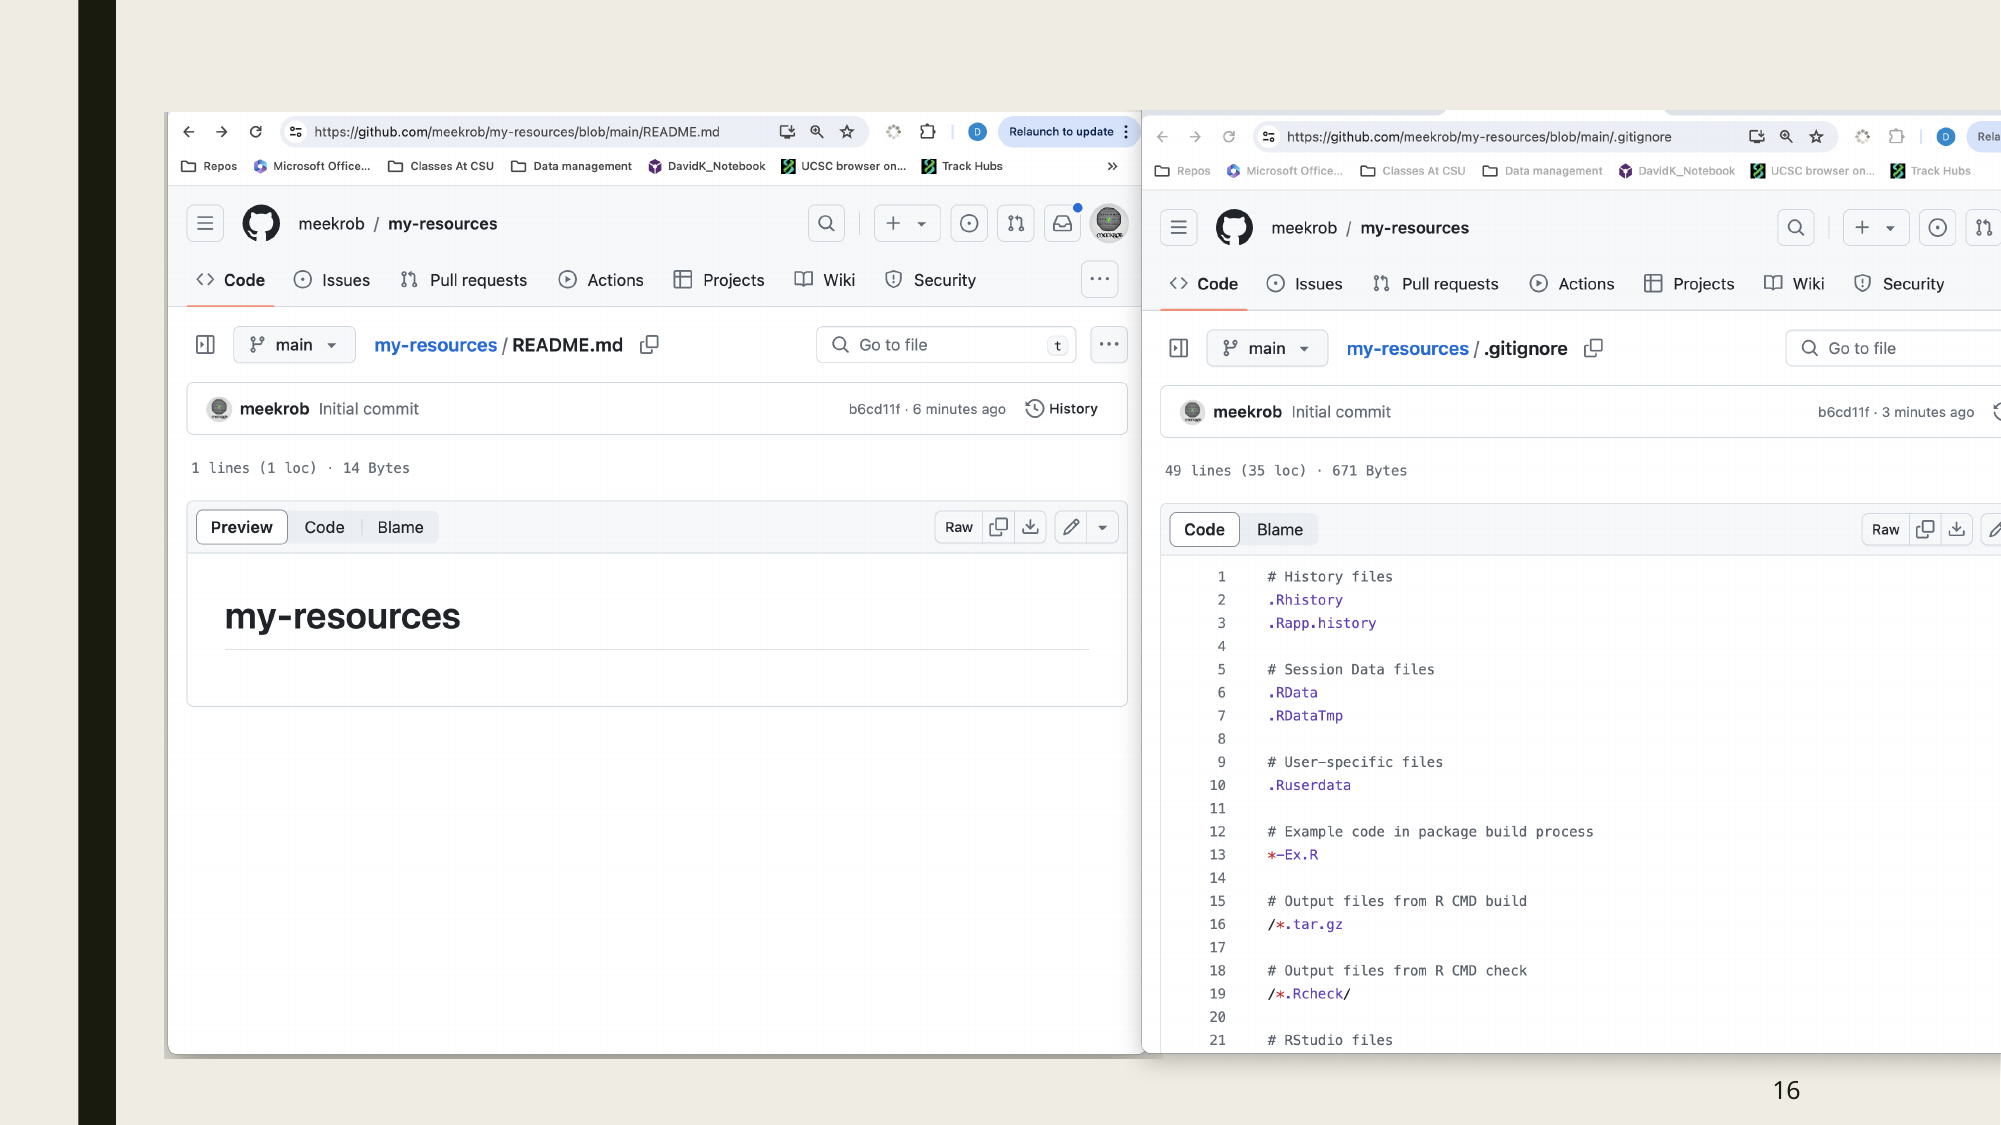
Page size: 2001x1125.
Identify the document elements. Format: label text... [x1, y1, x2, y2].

slide_number 16 [1553, 1092, 1816, 1125]
picture [164, 112, 1109, 1059]
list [1109, 110, 2000, 1092]
